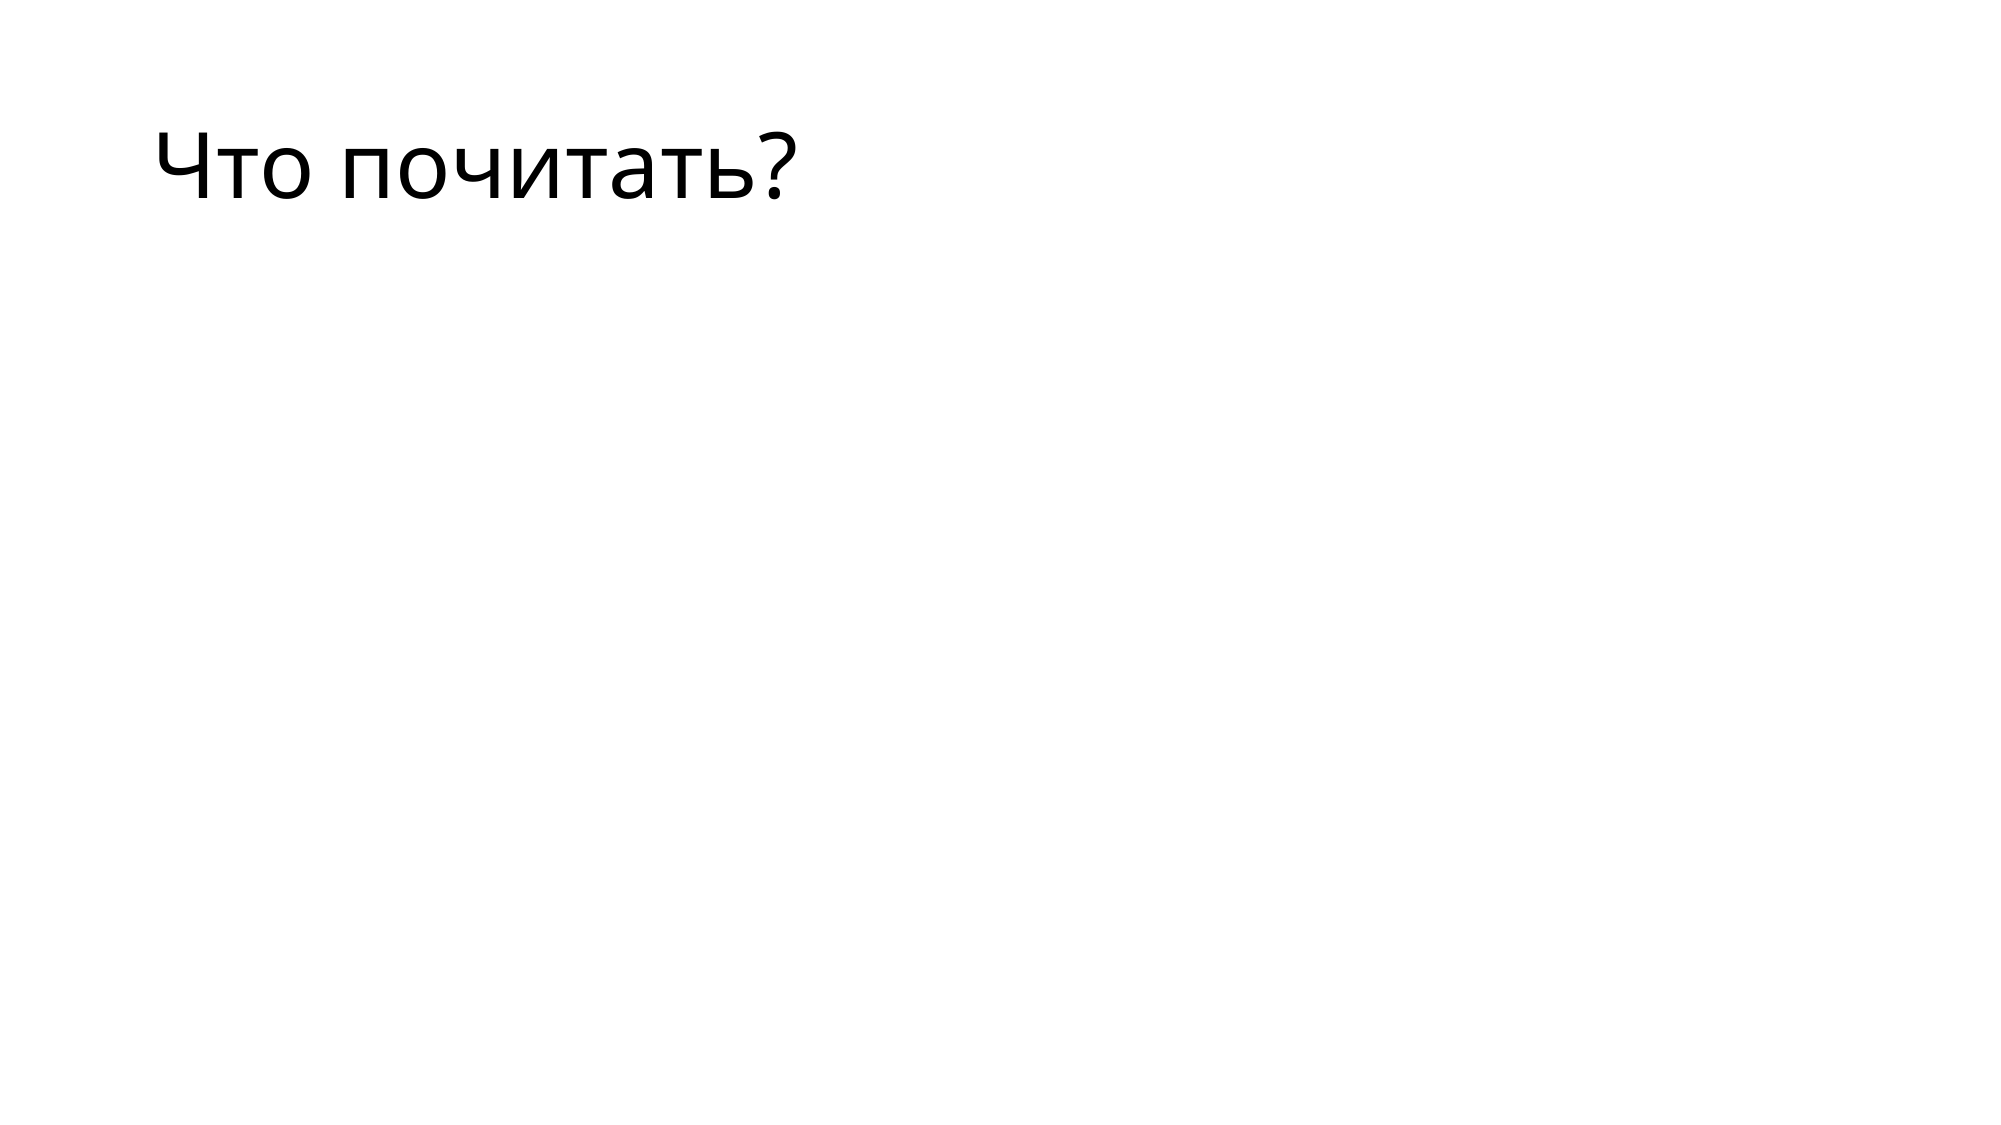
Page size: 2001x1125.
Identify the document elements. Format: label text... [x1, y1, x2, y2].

title Что почитать? [137, 59, 1863, 278]
